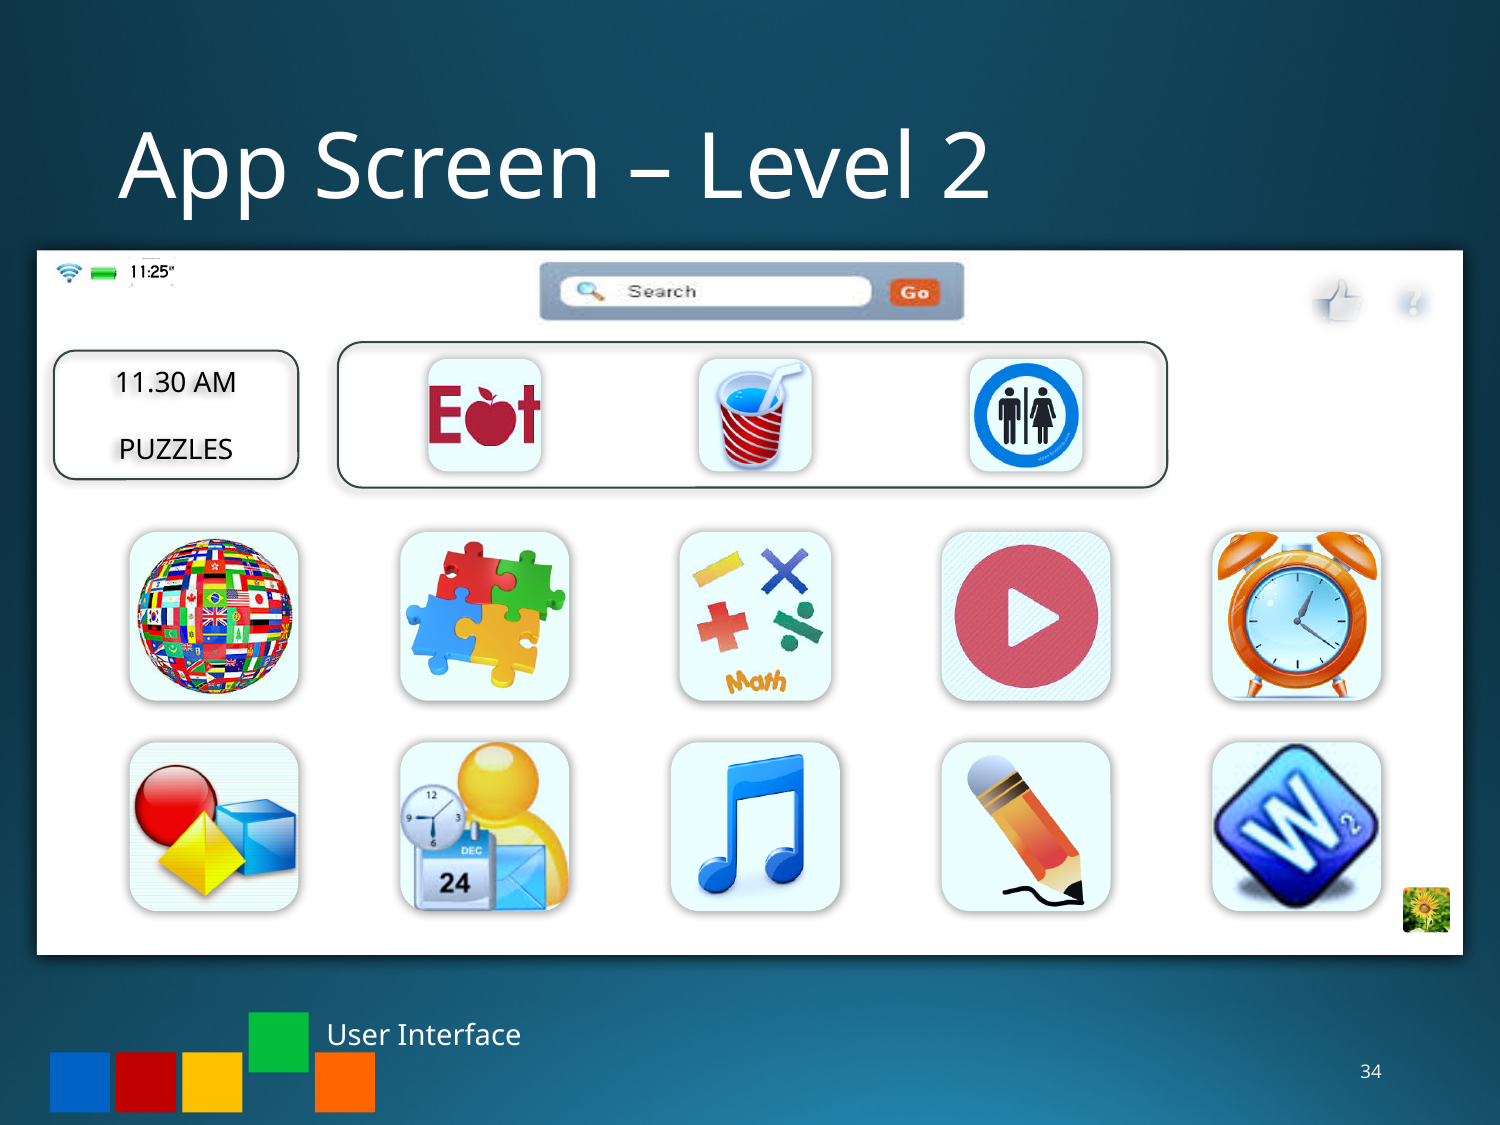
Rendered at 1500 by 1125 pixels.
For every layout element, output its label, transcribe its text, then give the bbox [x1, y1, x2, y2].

picture [0, 0, 1500, 1125]
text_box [129, 531, 299, 912]
text_box [36, 249, 1464, 956]
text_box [941, 531, 1111, 912]
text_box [400, 531, 570, 912]
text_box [1212, 531, 1382, 912]
title App Screen – Level 2 [103, 59, 1397, 236]
text_box 11.30 AM PUZZLES [52, 349, 300, 481]
text_box [336, 341, 1169, 489]
slide_number 34 [1059, 1042, 1397, 1103]
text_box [671, 531, 840, 912]
